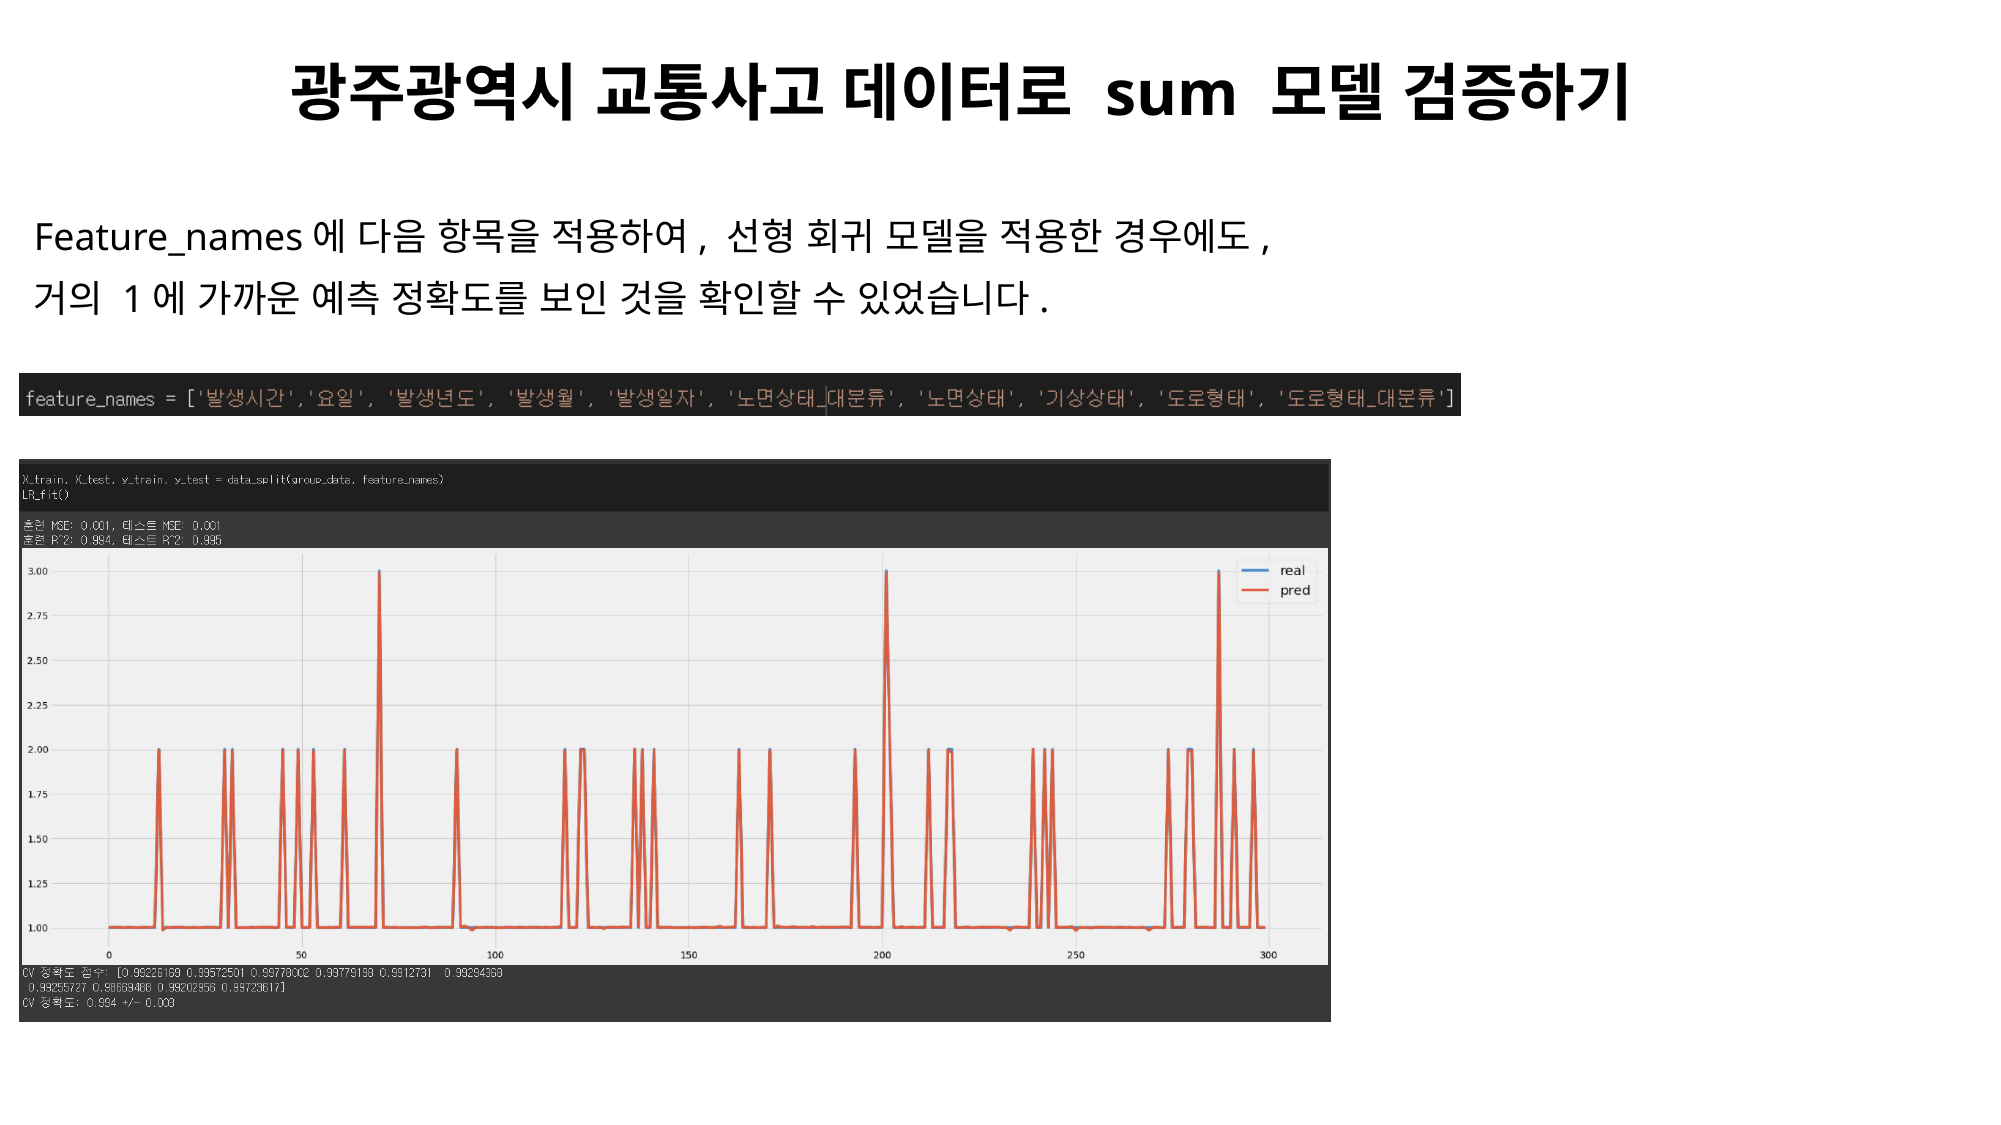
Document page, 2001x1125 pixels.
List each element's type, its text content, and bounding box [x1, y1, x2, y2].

text_box 광주광역시 교통사고 데이터로 sum 모델 검증하기 [0, 0, 1924, 137]
picture [18, 459, 1331, 1022]
subtitle Feature_names에 다음 항목을 적용하여, 선형 회귀 모델을 적용한 경우에도, 거의 1에 가까운 예측 정확도를 보인 것을 확인할 수 있었습니다. [19, 211, 1872, 954]
picture [18, 373, 1461, 416]
